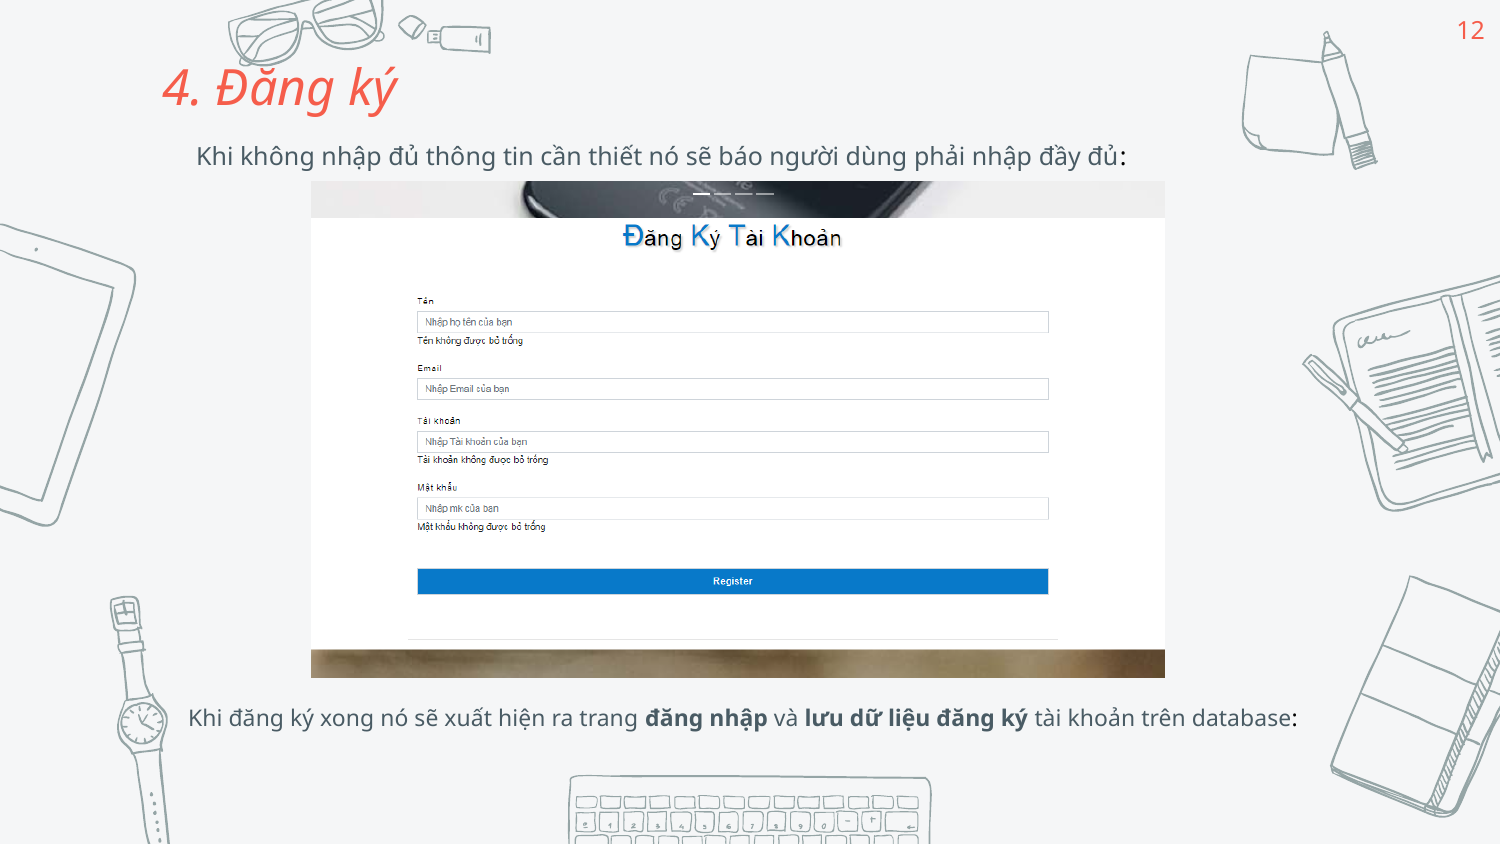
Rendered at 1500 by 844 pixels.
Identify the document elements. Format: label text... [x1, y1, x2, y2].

text_box Khi đăng ký xong nó sẽ xuất hiện ra trang đăng nhập và lưu dữ liệu đăng ký tài khoản trên database: [156, 695, 1366, 745]
slide_number 12 [1435, 0, 1500, 53]
text_box Khi không nhập đủ thông tin cần thiết nó sẽ báo người dùng phải nhập đầy đủ: [164, 132, 1328, 182]
text_box 4. Đăng ký [0, 37, 718, 133]
picture [311, 181, 1165, 679]
